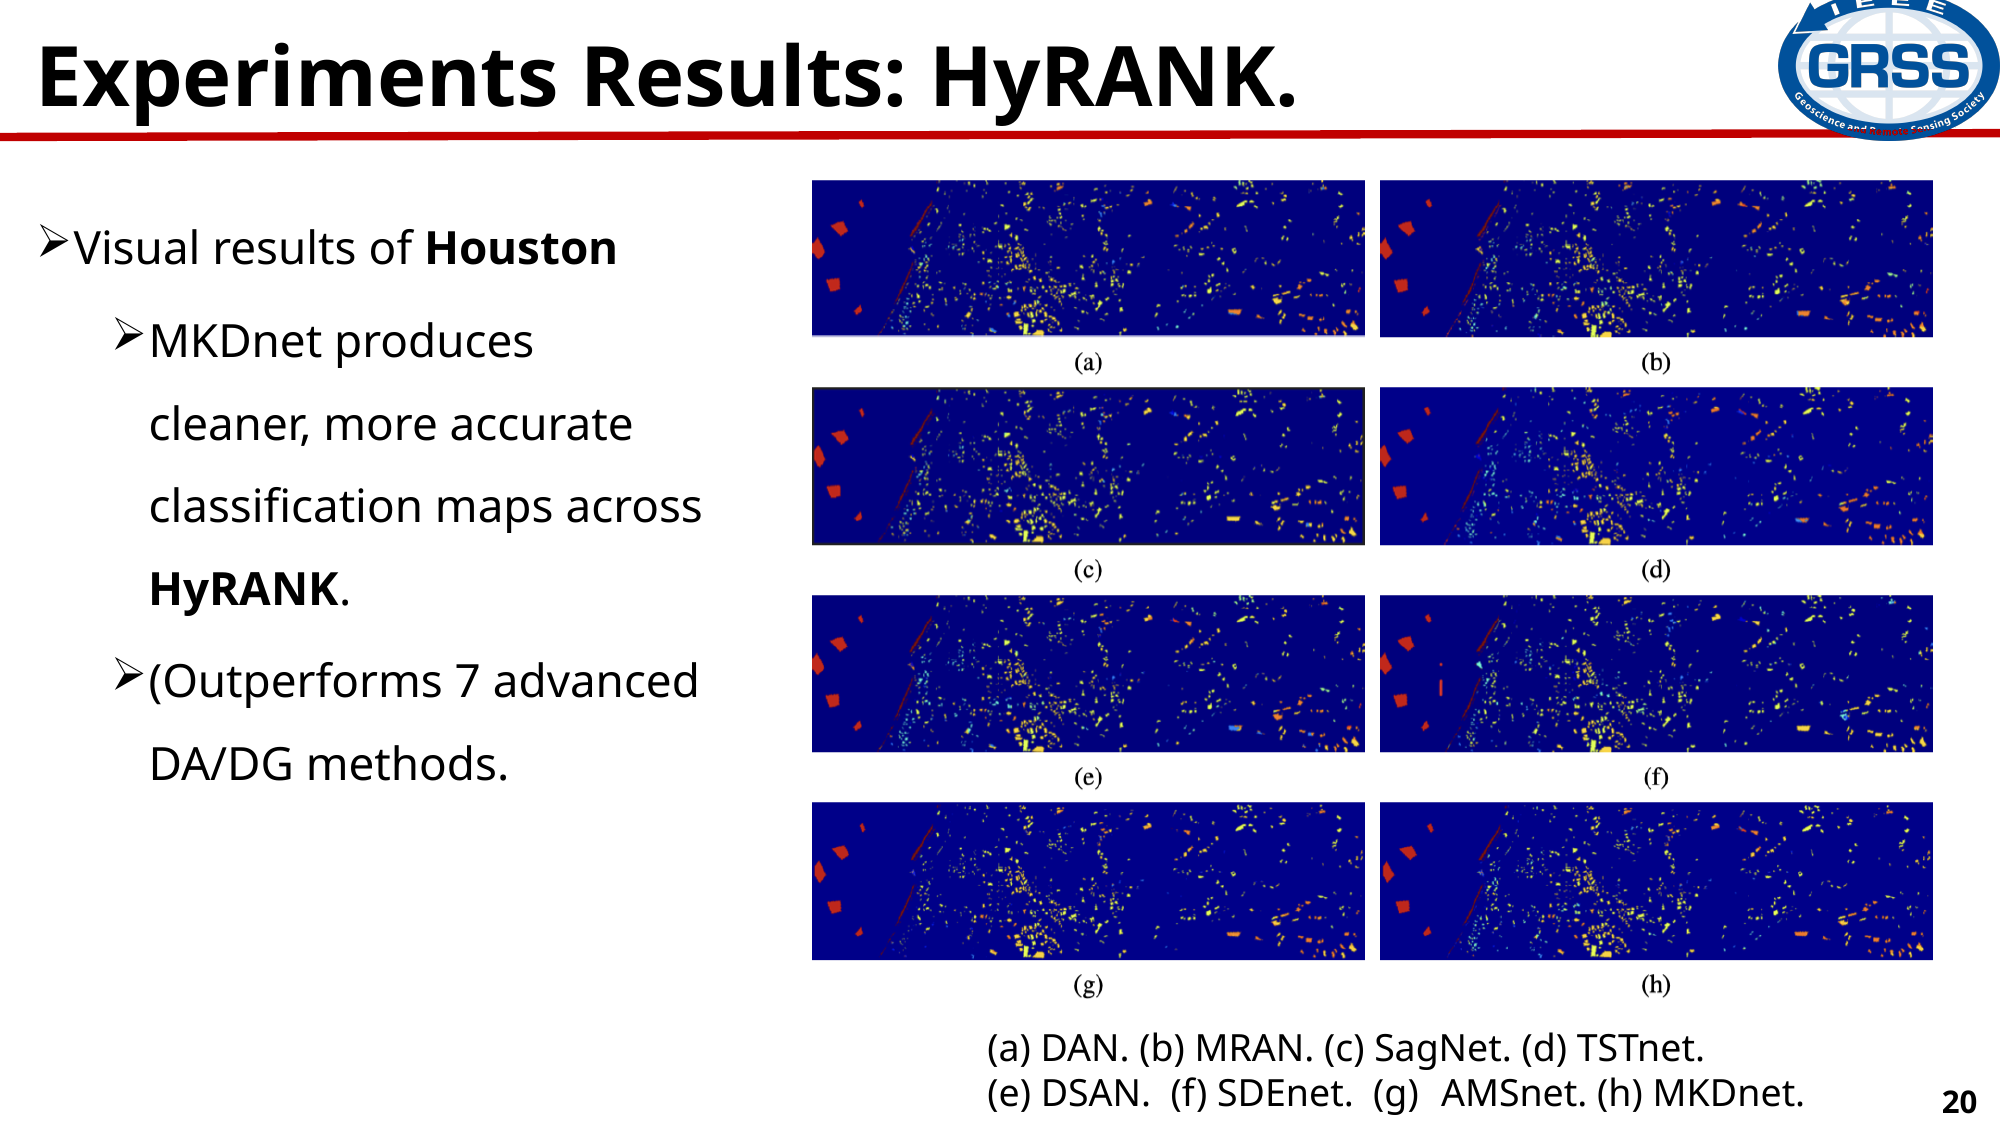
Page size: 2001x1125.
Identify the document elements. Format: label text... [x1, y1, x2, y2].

text_box Experiments Results: HyRANK. [21, 15, 1775, 130]
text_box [0, 132, 1777, 138]
text_box Visual results of Houston MKDnet produces cleaner, more accurate classification maps across HyRANK. (Outperforms 7 advanced DA/DG methods. [21, 184, 720, 1029]
picture [773, 143, 1962, 1011]
picture [1777, 0, 2000, 142]
slide_number 20 [1655, 1073, 1993, 1125]
